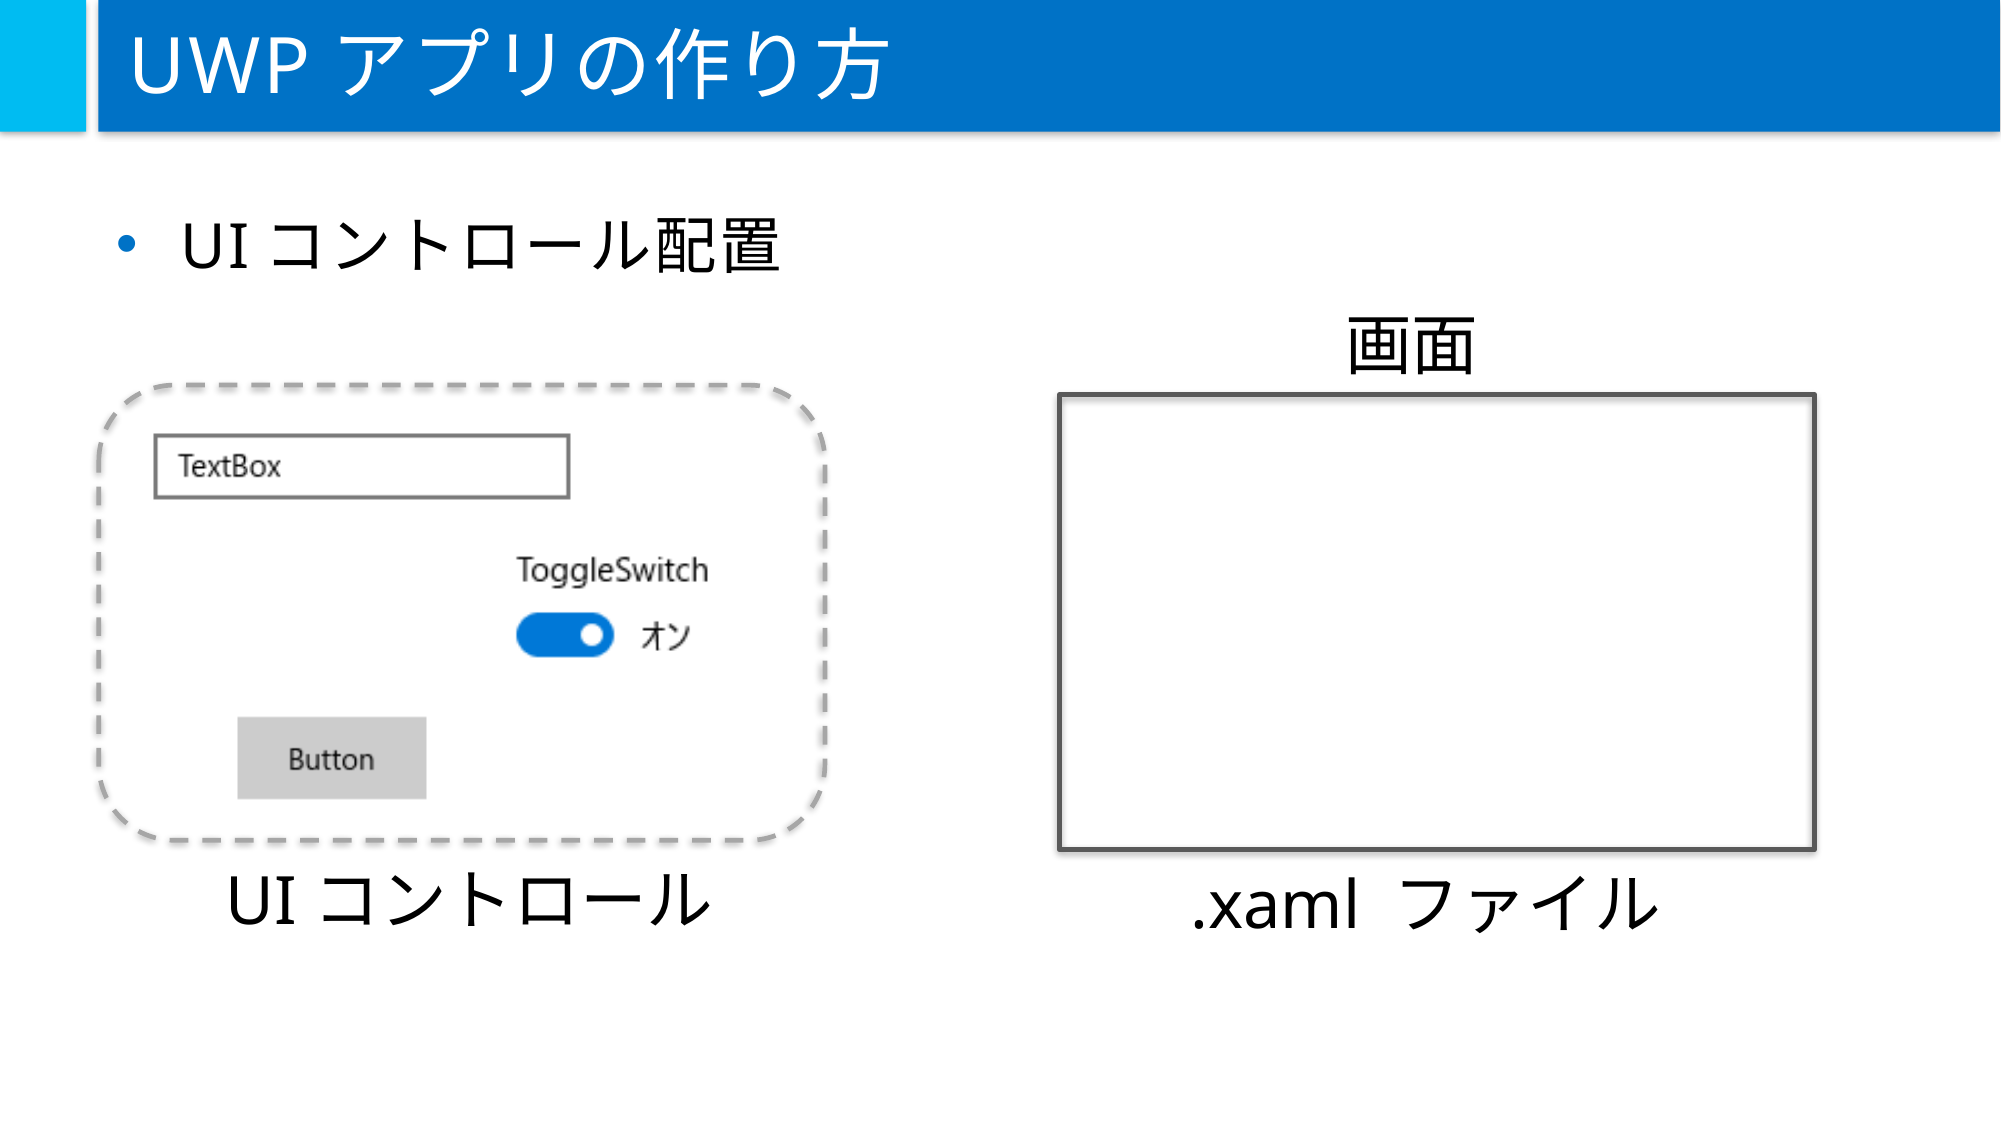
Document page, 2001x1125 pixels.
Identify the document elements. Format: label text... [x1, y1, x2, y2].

text_box 画面 [1330, 267, 1544, 418]
picture [152, 432, 573, 502]
list UIコントロール配置 [100, 183, 1901, 289]
text_box UIコントロール [210, 822, 851, 973]
text_box .xaml ファイル [1175, 826, 1815, 977]
text_box [1059, 394, 1815, 851]
picture [506, 541, 731, 671]
title UWPアプリの作り方 [98, 0, 2000, 132]
text_box [97, 384, 826, 842]
picture [200, 691, 463, 827]
